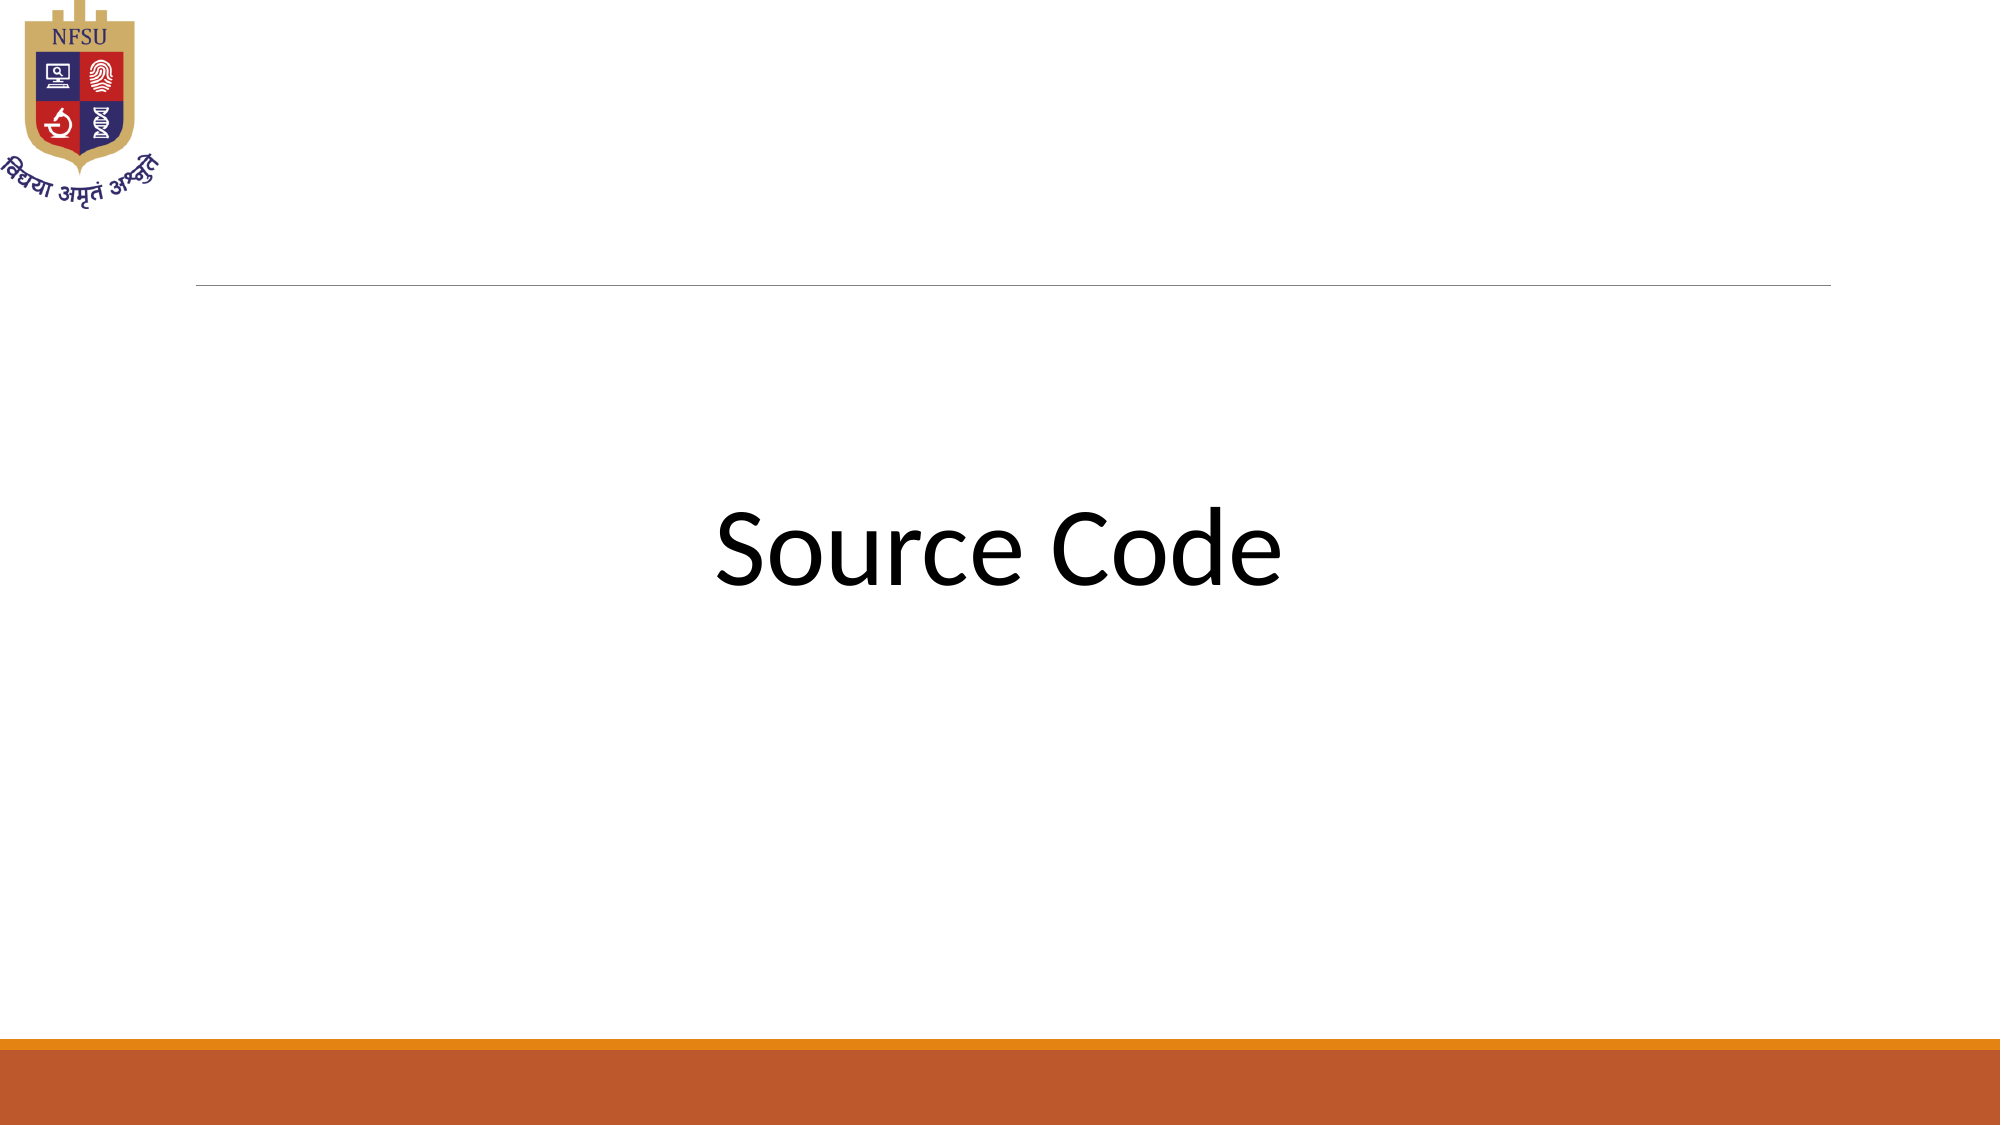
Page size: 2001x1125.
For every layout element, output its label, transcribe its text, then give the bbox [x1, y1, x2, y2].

picture [0, 0, 159, 209]
text_box Source Code [699, 464, 1301, 615]
